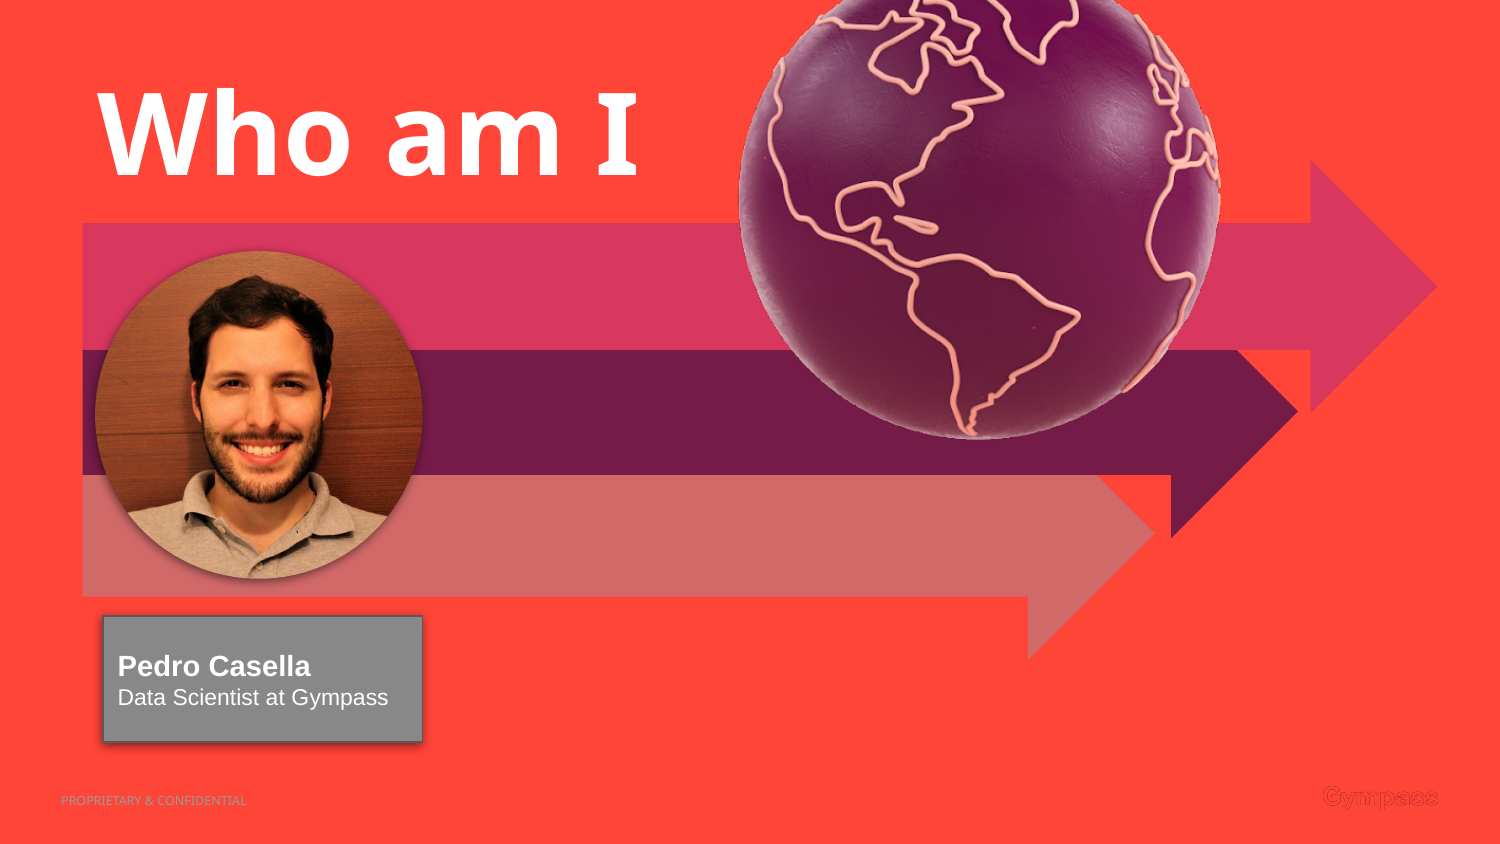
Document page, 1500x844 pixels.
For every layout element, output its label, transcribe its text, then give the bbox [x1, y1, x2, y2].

text_box [1229, 159, 1438, 414]
picture [1323, 786, 1438, 810]
text_box [82, 223, 727, 350]
picture [94, 250, 423, 579]
text_box [82, 475, 1155, 661]
text_box Pedro Casella Data Scientist at Gympass [102, 616, 423, 742]
text_box Who am I [82, 72, 727, 213]
text_box [82, 350, 89, 475]
text_box PROPRIETARY & CONFIDENTIAL [46, 782, 348, 819]
text_box [428, 350, 1298, 539]
picture [732, 0, 1225, 450]
